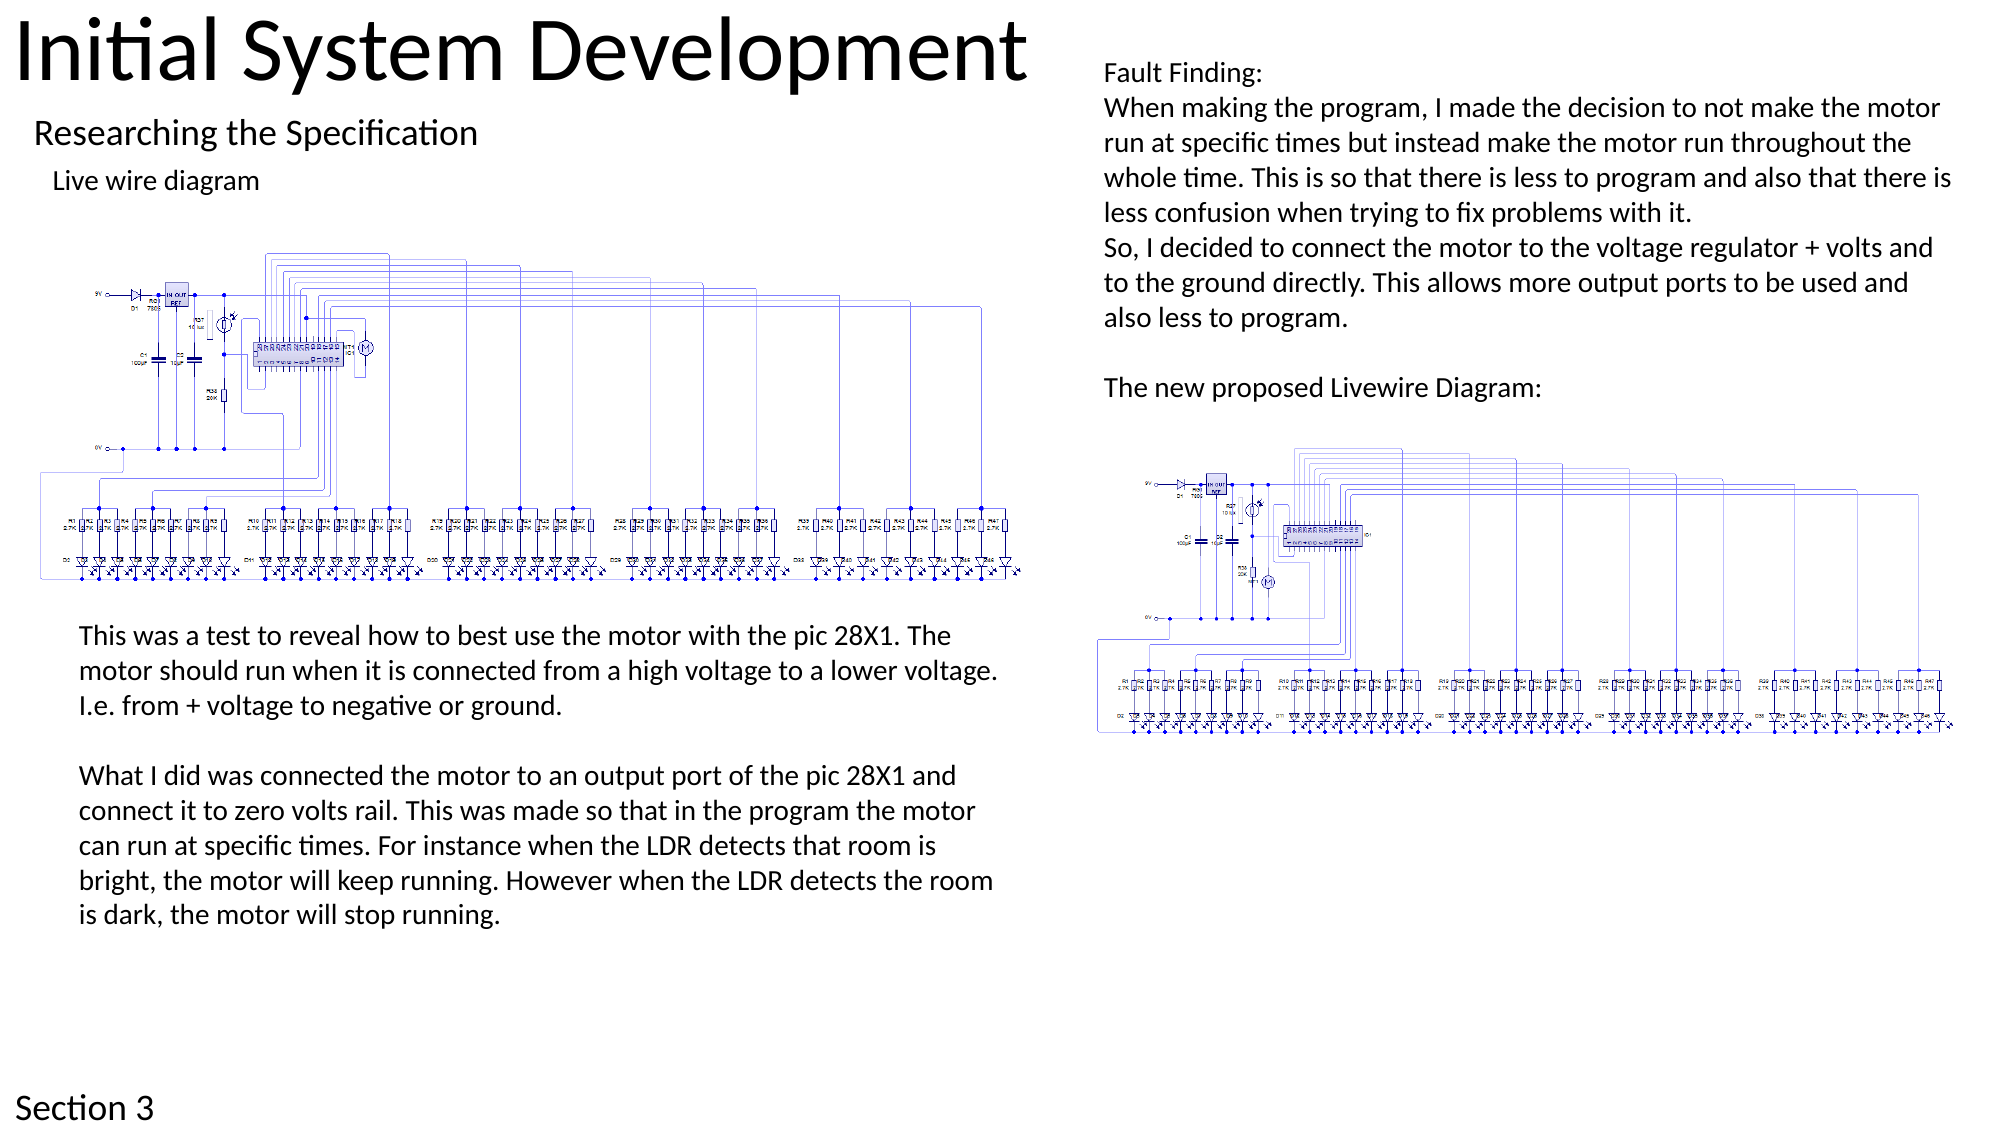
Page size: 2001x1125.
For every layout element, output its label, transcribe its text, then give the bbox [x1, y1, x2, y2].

picture [1088, 436, 1959, 745]
picture [27, 241, 1027, 591]
text_box Live wire diagram [37, 153, 715, 204]
title Initial System Development [0, 0, 1723, 160]
text_box Researching the Specification [18, 100, 500, 206]
text_box Fault Finding: When making the program, I made the decision to not make the motor run at specific times but instead make the motor run throughout the whole time. This is so that there is less to program and also that there is less confusion when trying to fix problems with it. So, I decided to connect the motor to the voltage regulator + volts and to the ground directly. This allows more output ports to be used and also less to program. The new proposed Livewire Diagram: [1088, 46, 1975, 411]
text_box This was a test to reveal how to best use the motor with the pic 28X1. The motor should run when it is connected from a high voltage to a lower voltage. I.e. from + voltage to negative or ground. What I did was connected the motor to an output port of the pic 28X1 and connect it to zero volts rail. This was made so that in the program the motor can run at specific times. For instance when the LDR detects that room is bright, the motor will keep running. However when the LDR detects the room is dark, the motor will stop running. [63, 608, 1028, 939]
text_box Section 3 [0, 1075, 172, 1125]
